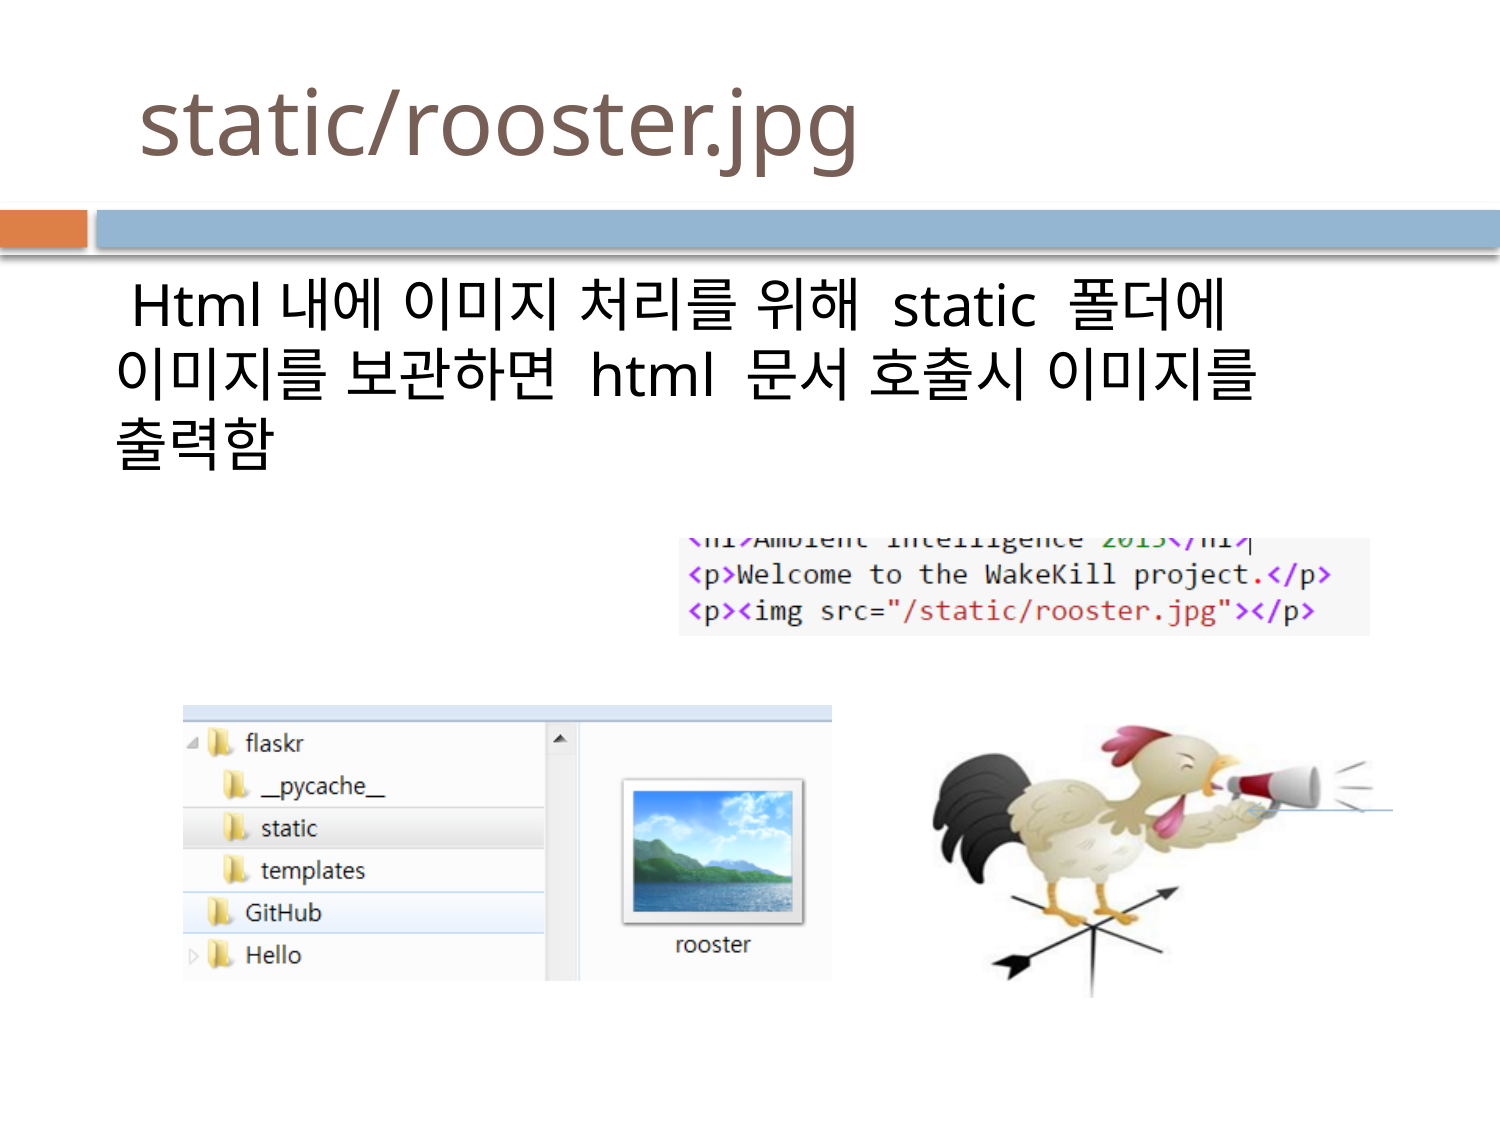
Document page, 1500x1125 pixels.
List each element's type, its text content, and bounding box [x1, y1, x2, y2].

picture [926, 710, 1394, 998]
picture [182, 705, 832, 981]
picture [678, 538, 1371, 636]
text_box Html내에 이미지 처리를 위해 static 폴더에 이미지를 보관하면 html 문서 호출시 이미지를 출력함 [100, 261, 1412, 486]
title static/rooster.jpg [100, 37, 1438, 200]
